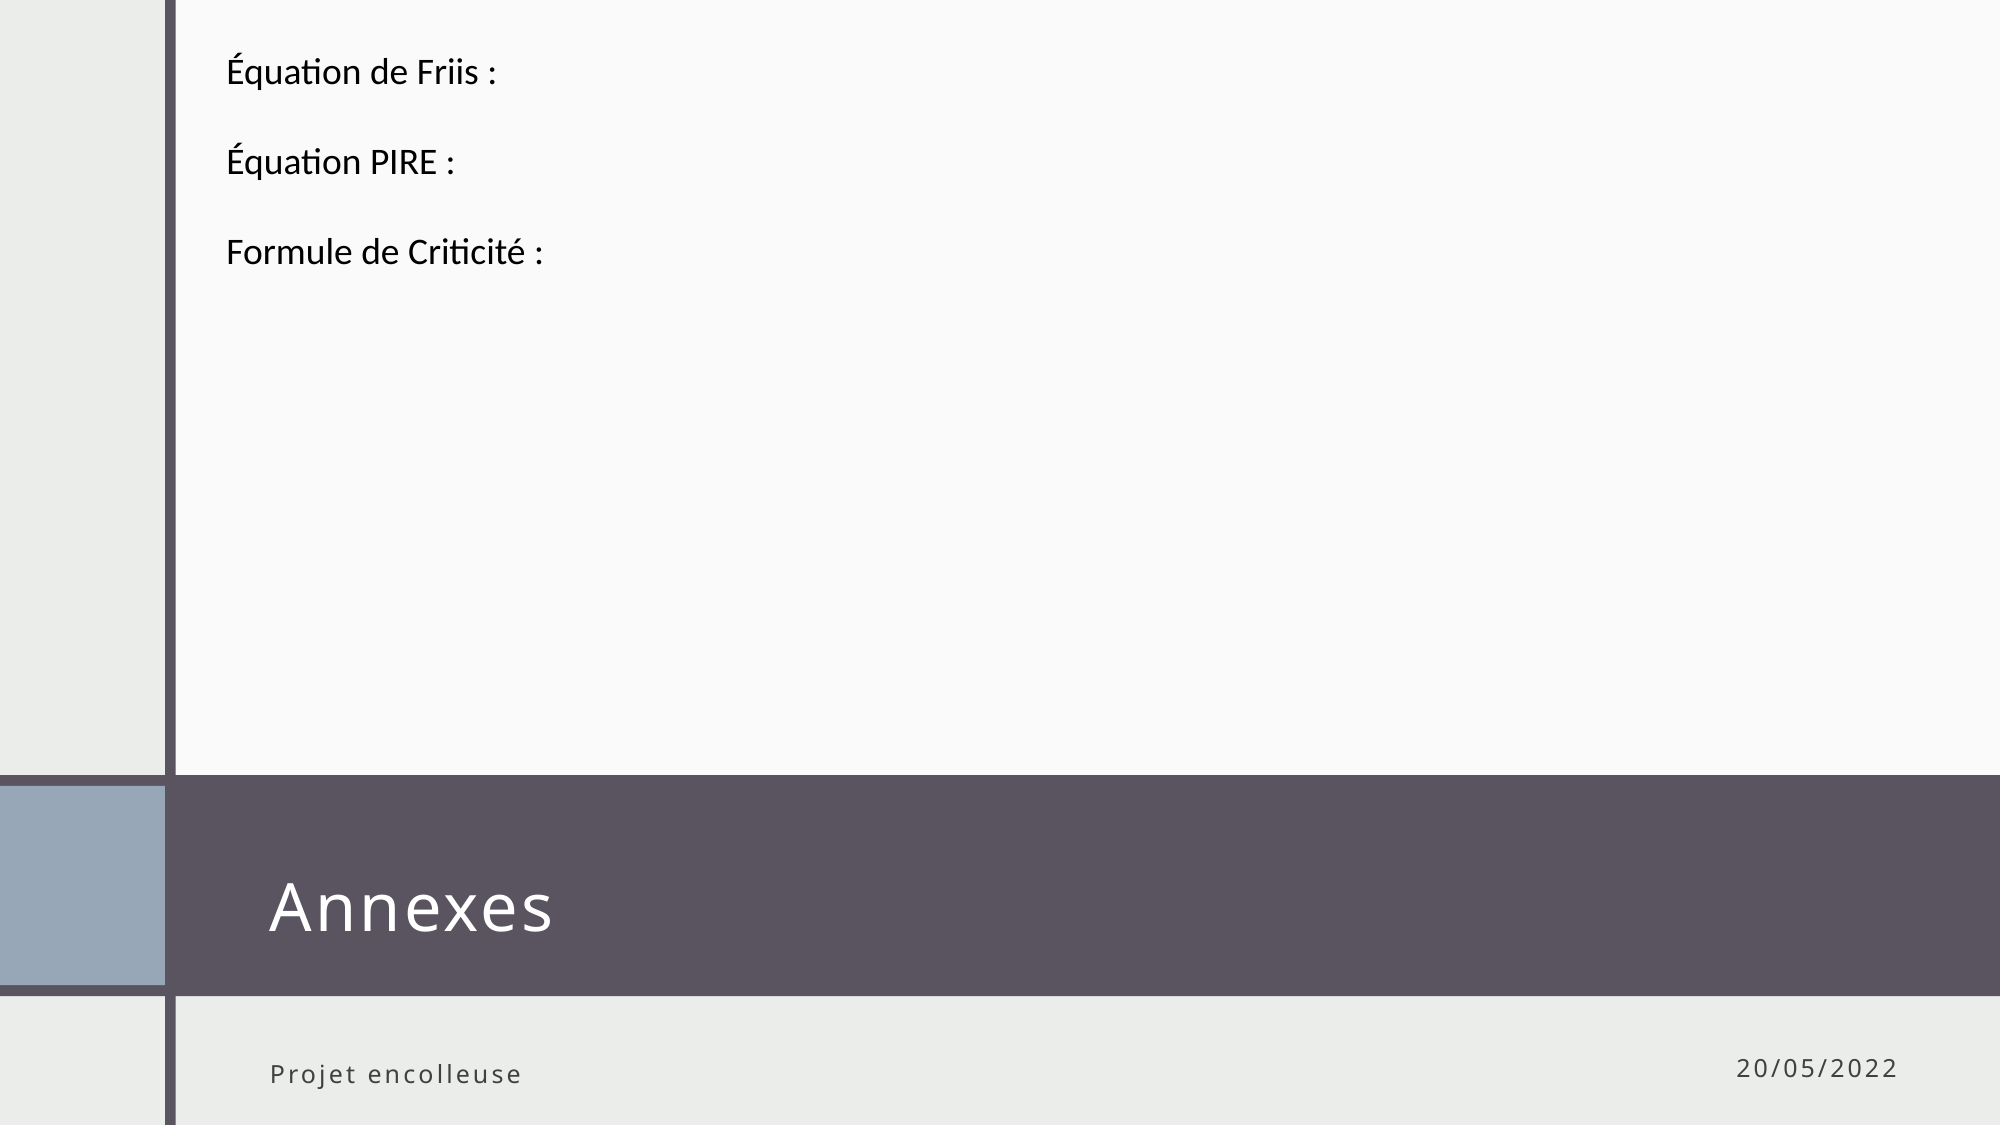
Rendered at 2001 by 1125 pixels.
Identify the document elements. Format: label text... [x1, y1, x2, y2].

text_box Projet encolleuse [251, 1034, 1193, 1110]
title Annexes [251, 799, 1895, 969]
text_box 20/05/2022 [1718, 1028, 2000, 1104]
